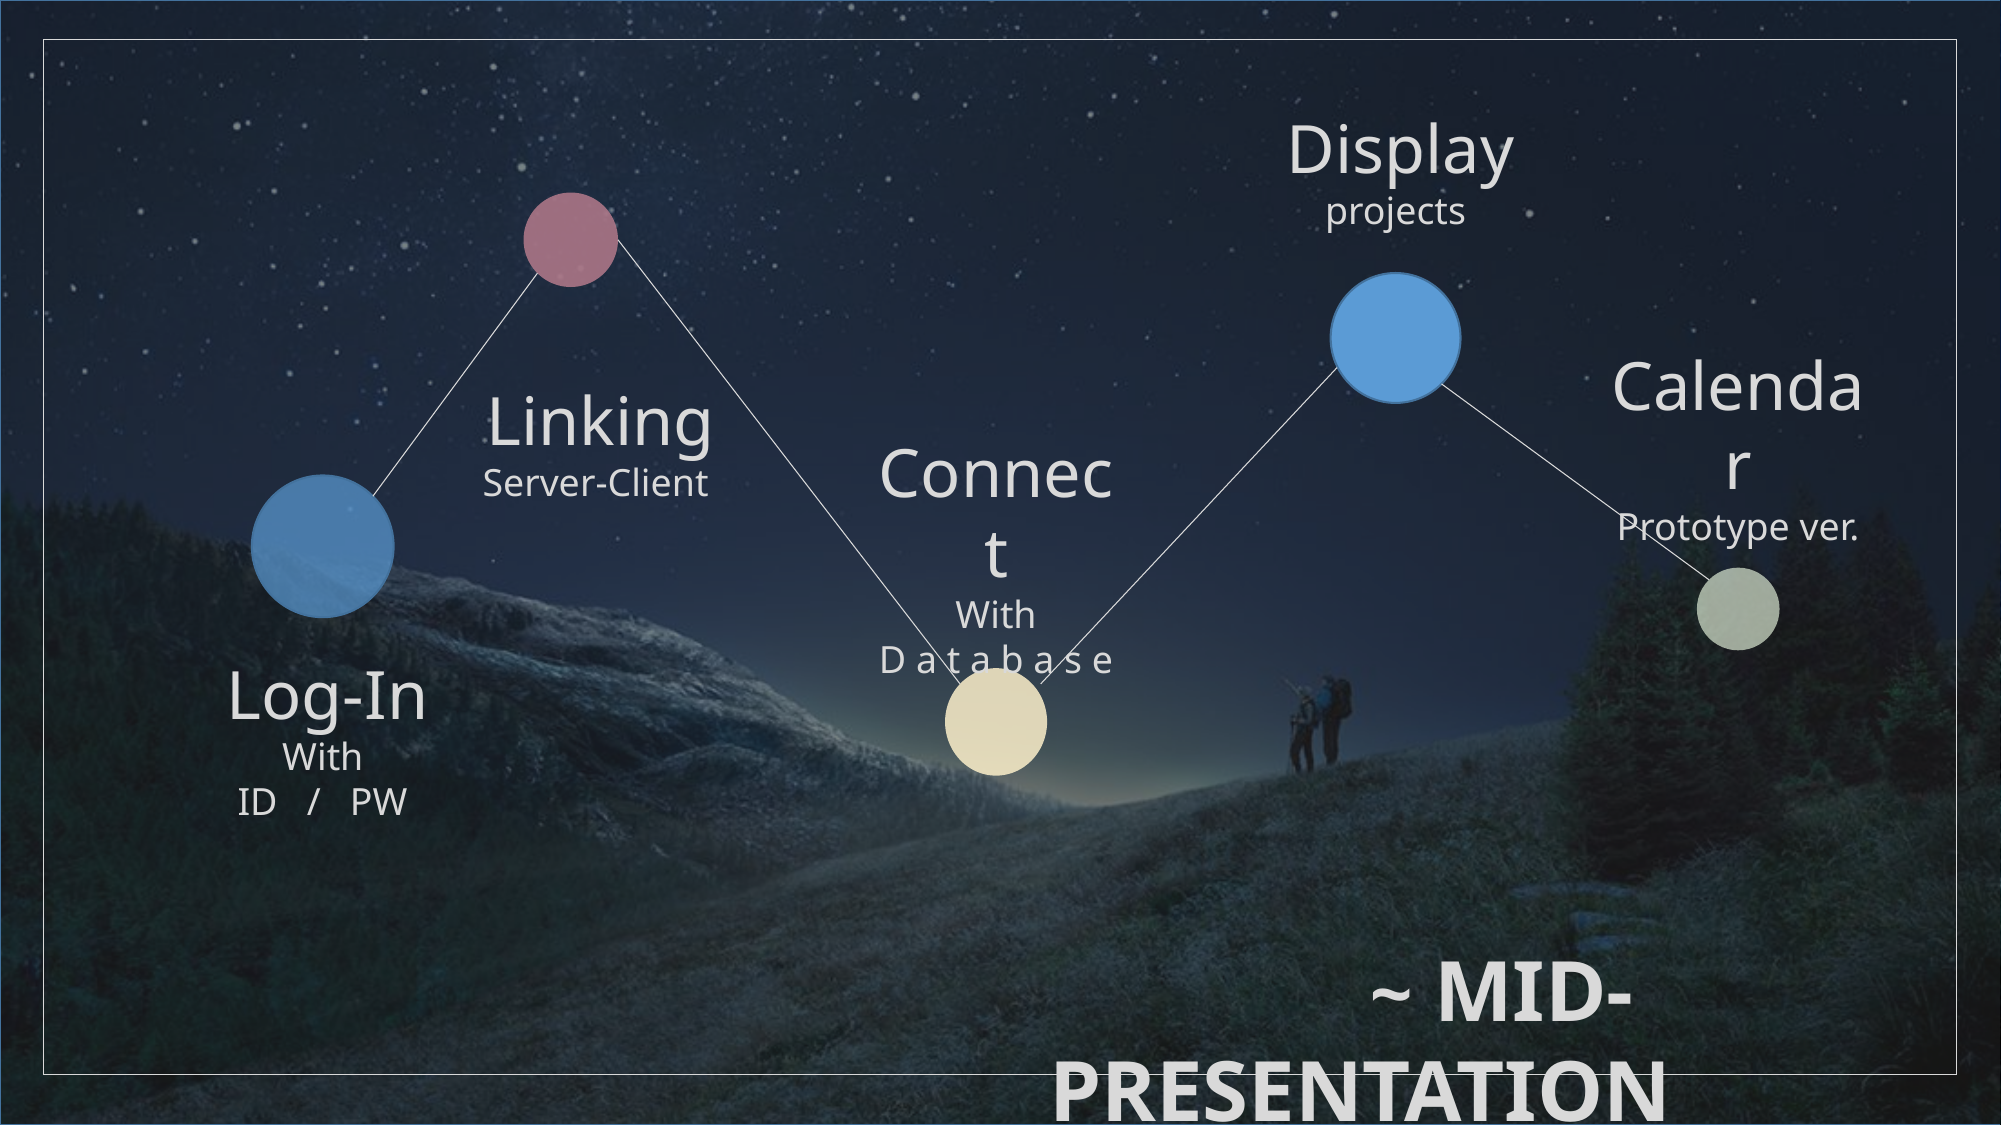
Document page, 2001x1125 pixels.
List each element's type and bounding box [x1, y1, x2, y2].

text_box [372, 273, 538, 497]
picture [0, 0, 2001, 1125]
text_box [618, 239, 960, 684]
text_box [1040, 367, 1338, 684]
text_box [1441, 383, 1710, 580]
